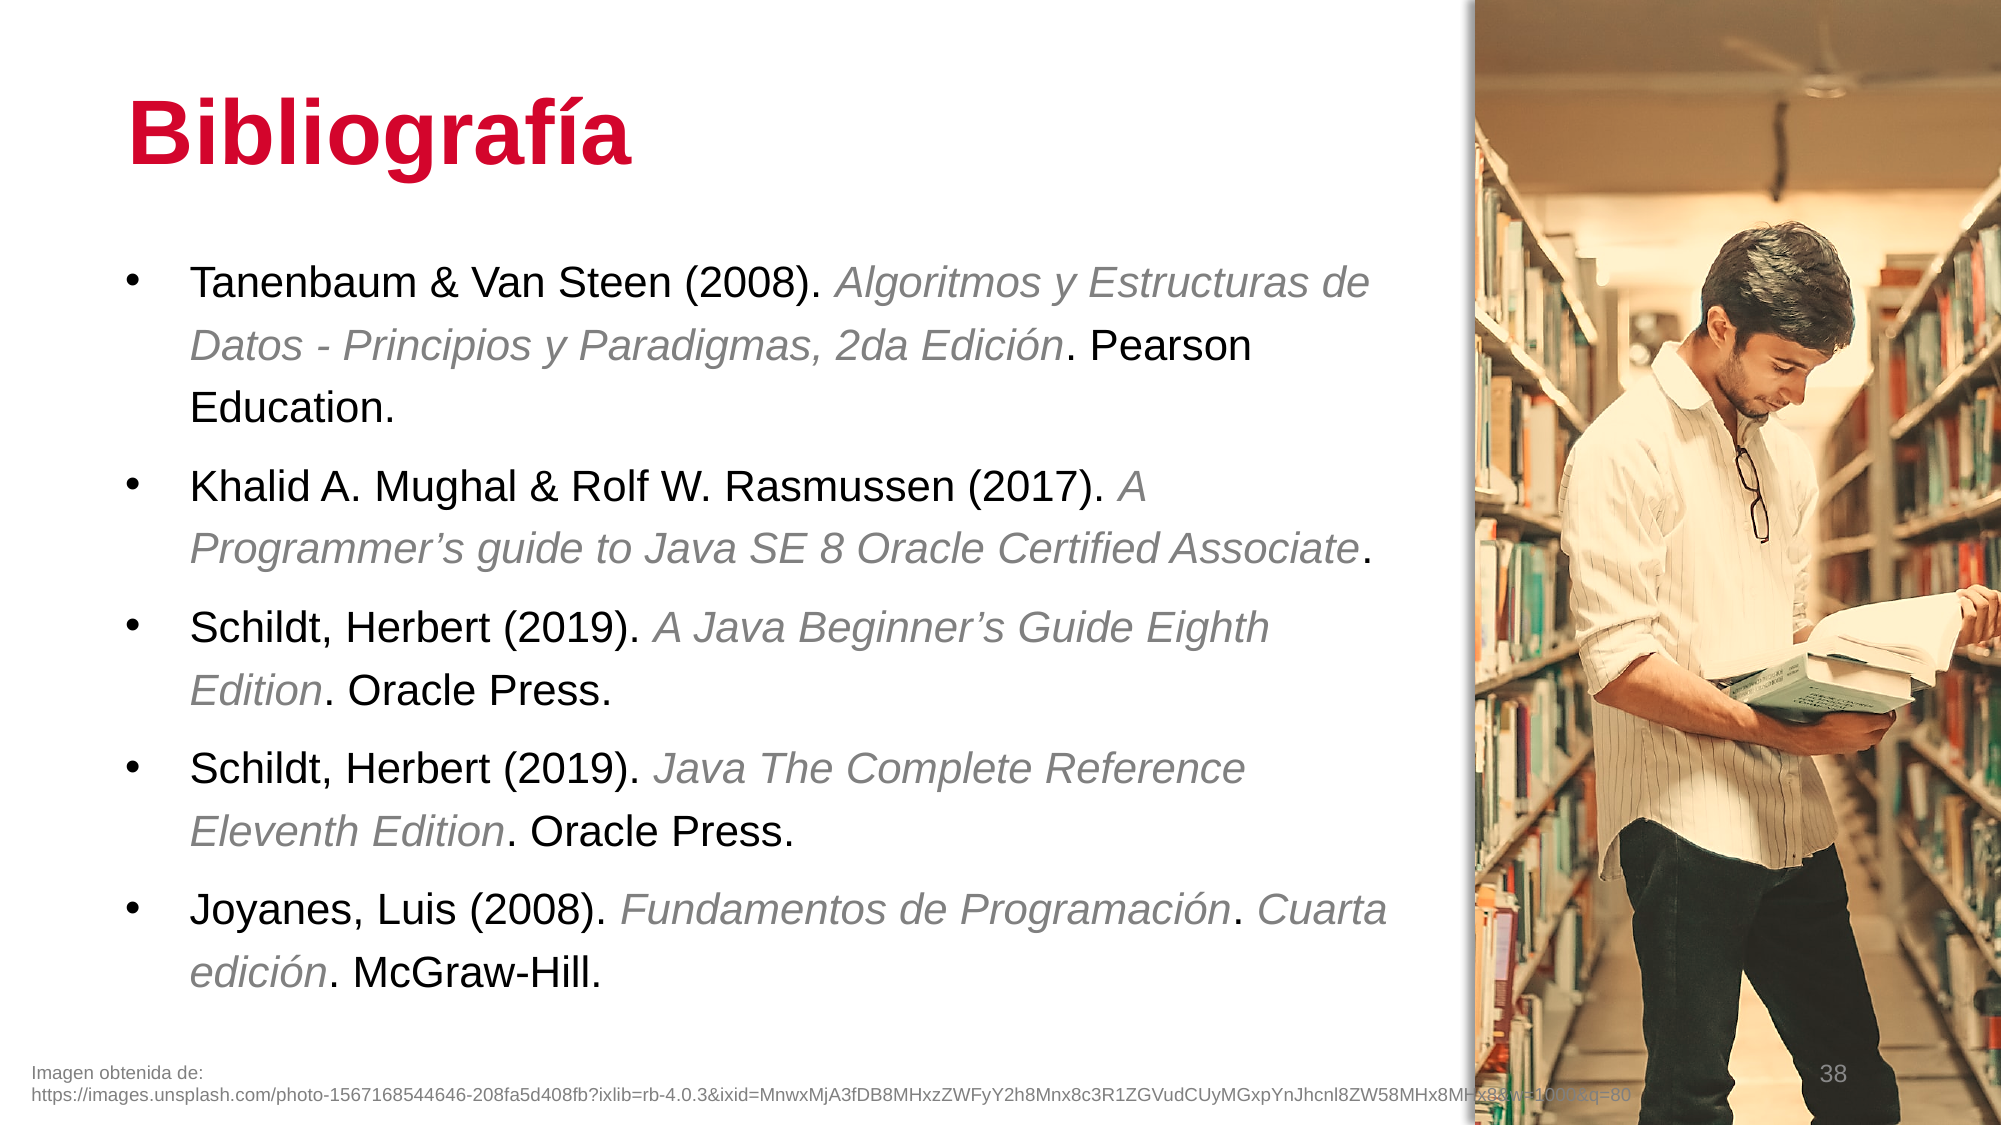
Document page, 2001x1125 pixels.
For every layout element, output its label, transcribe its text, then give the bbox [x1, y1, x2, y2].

title Bibliografía [112, 70, 1469, 200]
picture [1474, 0, 2001, 1125]
slide_number 38 [1412, 1042, 1469, 1053]
text_box Imagen obtenida de: https://images.unsplash.com/photo-1567168544646-208fa5d408fb?ixlib=rb-4.0.3&ixid=MnwxMjA3fDB8MHxzZWFyY2h8Mnx8c3R1ZGVudCUyMGxpYnJhcnl8ZW58MHx8MHx8&w=1000&q=80 [16, 1053, 1469, 1113]
list Tanenbaum & Van Steen (2008). Algoritmos y Estructuras de Datos - Principios y Paradigmas, 2da Edición. Pearson Education​. Khalid A. Mughal & Rolf W. Rasmussen (2017). A Programmer’s guide to Java SE 8 Oracle Certified Associate. Schildt, Herbert (2019). A Java Beginner’s Guide Eighth Edition. Oracle Press. Schildt, Herbert (2019). Java The Complete Reference Eleventh Edition. Oracle Press. Joyanes, Luis (2008). Fundamentos de Programación. Cuarta edición. McGraw-Hill. [102, 235, 1413, 1021]
